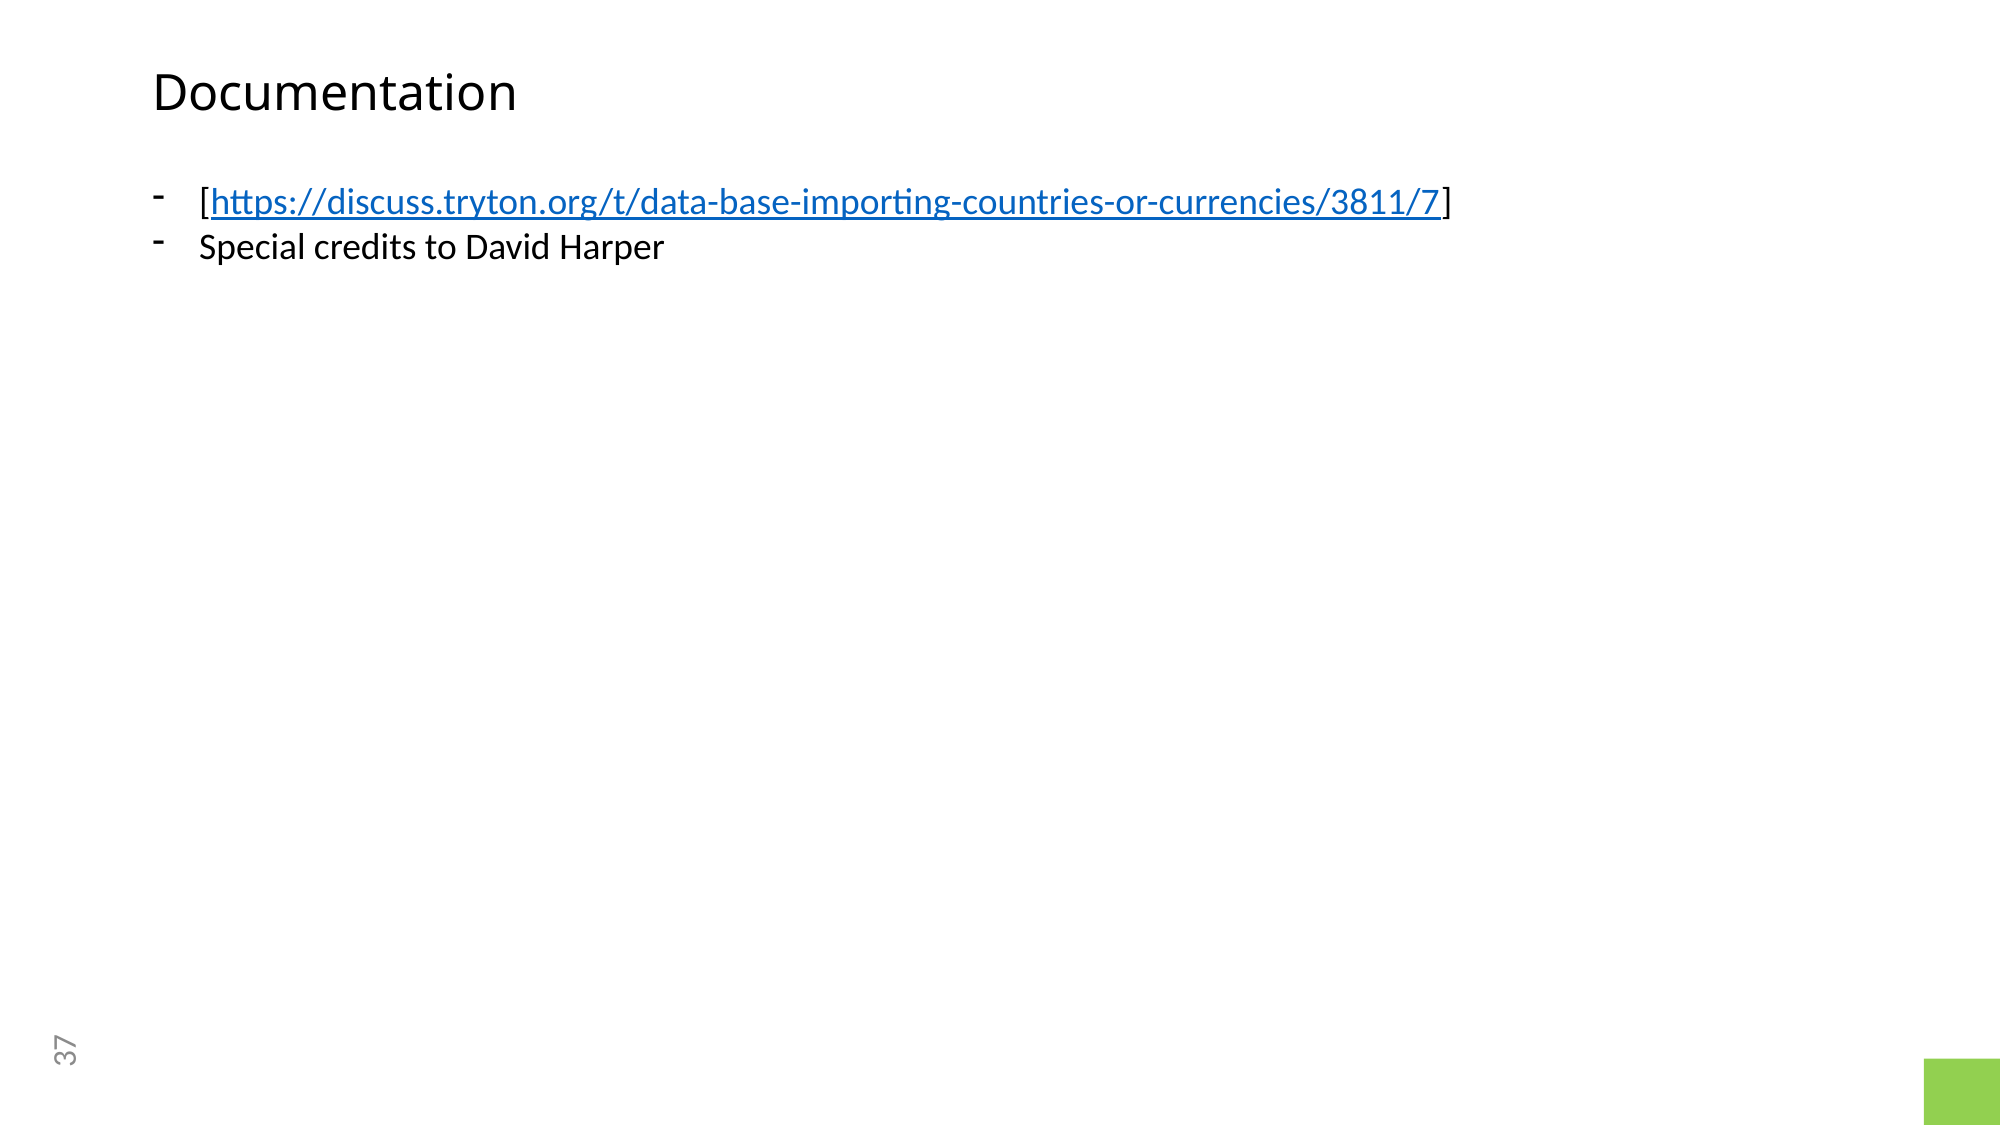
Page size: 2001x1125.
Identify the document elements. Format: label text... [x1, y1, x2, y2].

title Documentation [137, 59, 1863, 136]
text_box [1923, 1058, 2000, 1125]
slide_number 37 [32, 995, 93, 1108]
text_box [https://discuss.tryton.org/t/data-base-importing-countries-or-currencies/3811/7] Special credits to David Harper [137, 169, 1803, 275]
